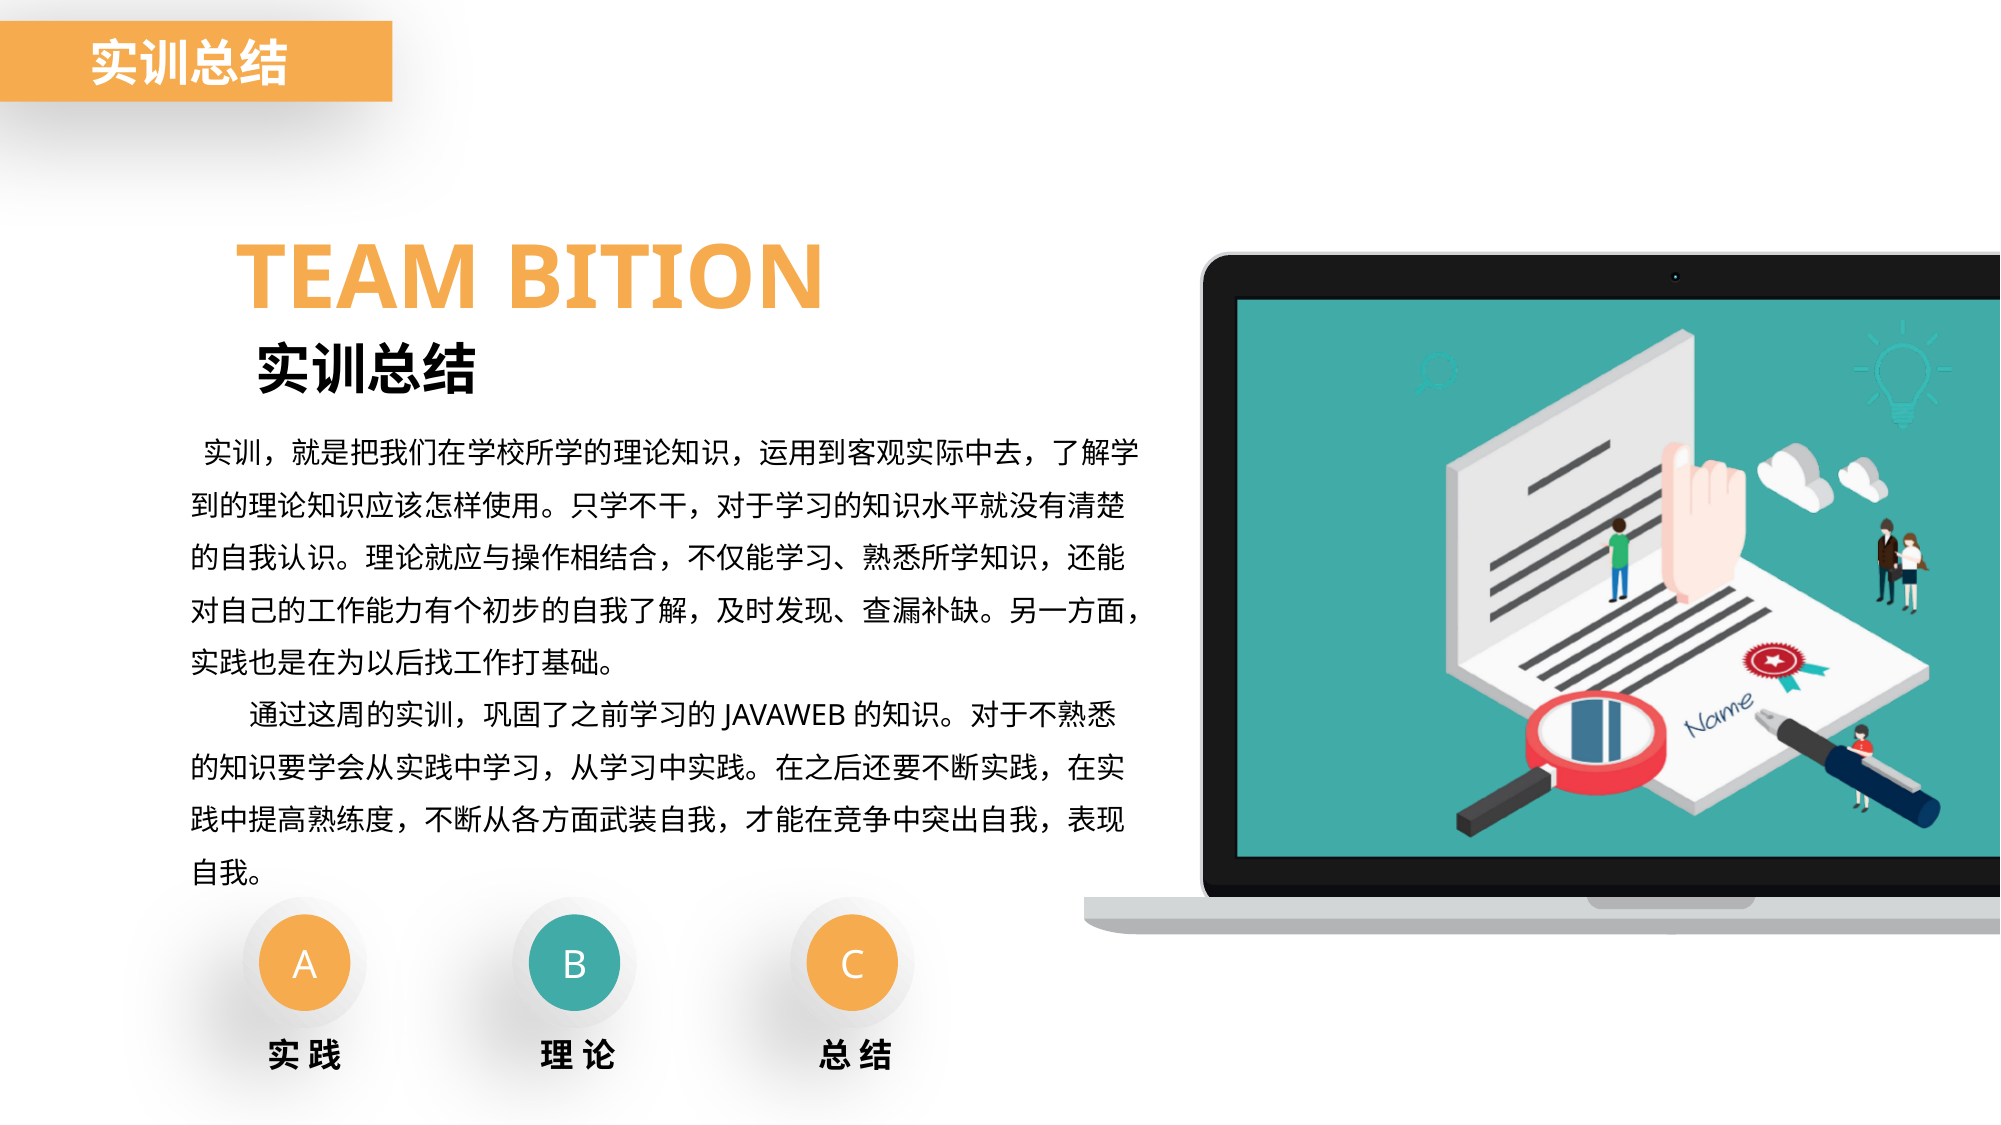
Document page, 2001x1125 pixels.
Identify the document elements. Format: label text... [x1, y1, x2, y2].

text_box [242, 897, 915, 1075]
text_box 实训，就是把我们在学校所学的理论知识，运用到客观实际中去，了解学到的理论知识应该怎样使用。只学不干，对于学习的知识水平就没有清楚的自我认识。理论就应与操作相结合，不仅能学习、熟悉所学知识，还能对自己的工作能力有个初步的自我了解，及时发现、查漏补缺。另一方面，实践也是在为以后找工作打基础。 通过这周的实训，巩固了之前学习的JAVAWEB的知识。对于不熟悉的知识要学会从实践中学习，从学习中实践。在之后还要不断实践，在实践中提高熟练度，不断从各方面武装自我，才能在竞争中突出自我，表现自我。 [175, 409, 1084, 897]
text_box TEAM BITION [220, 212, 1112, 334]
picture [1321, 280, 2000, 850]
text_box 实训总结 [241, 334, 521, 409]
text_box 实训总结 [0, 20, 393, 103]
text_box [1084, 251, 2000, 935]
